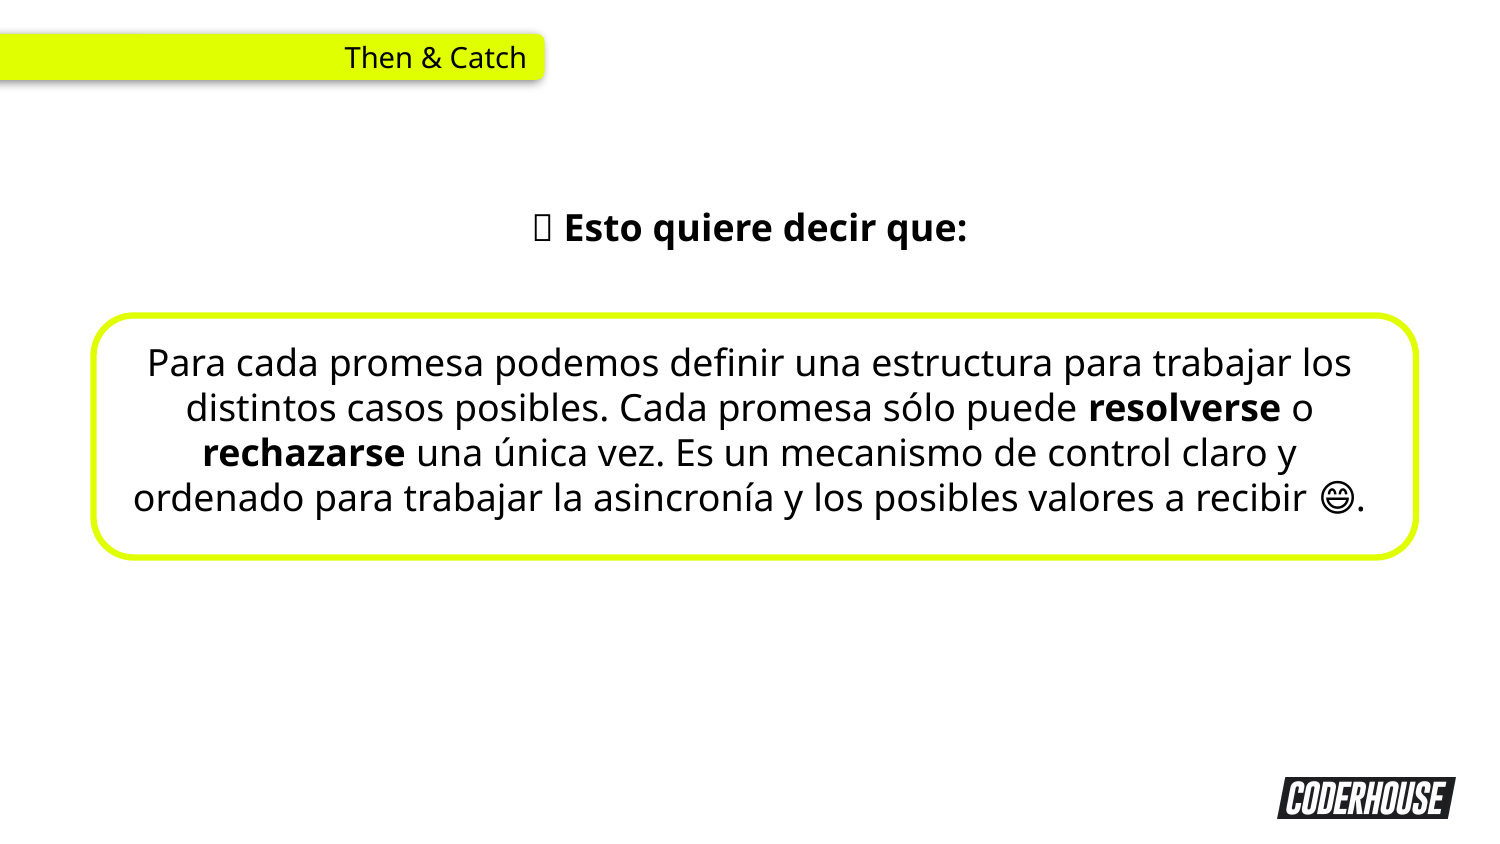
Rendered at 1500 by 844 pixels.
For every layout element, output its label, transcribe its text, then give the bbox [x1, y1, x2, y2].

text_box [93, 335, 99, 538]
text_box [1401, 324, 1416, 549]
text_box Then & Catch [0, 33, 545, 80]
picture [1277, 777, 1456, 820]
text_box 🚧 Esto quiere decir que: Para cada promesa podemos definir una estructura para trabajar los distintos casos posibles. Cada promesa sólo puede resolverse o rechazarse una única vez. Es un mecanismo de control claro y ordenado para trabajar la asincronía y los posibles valores a recibir 😄. [99, 188, 1401, 579]
